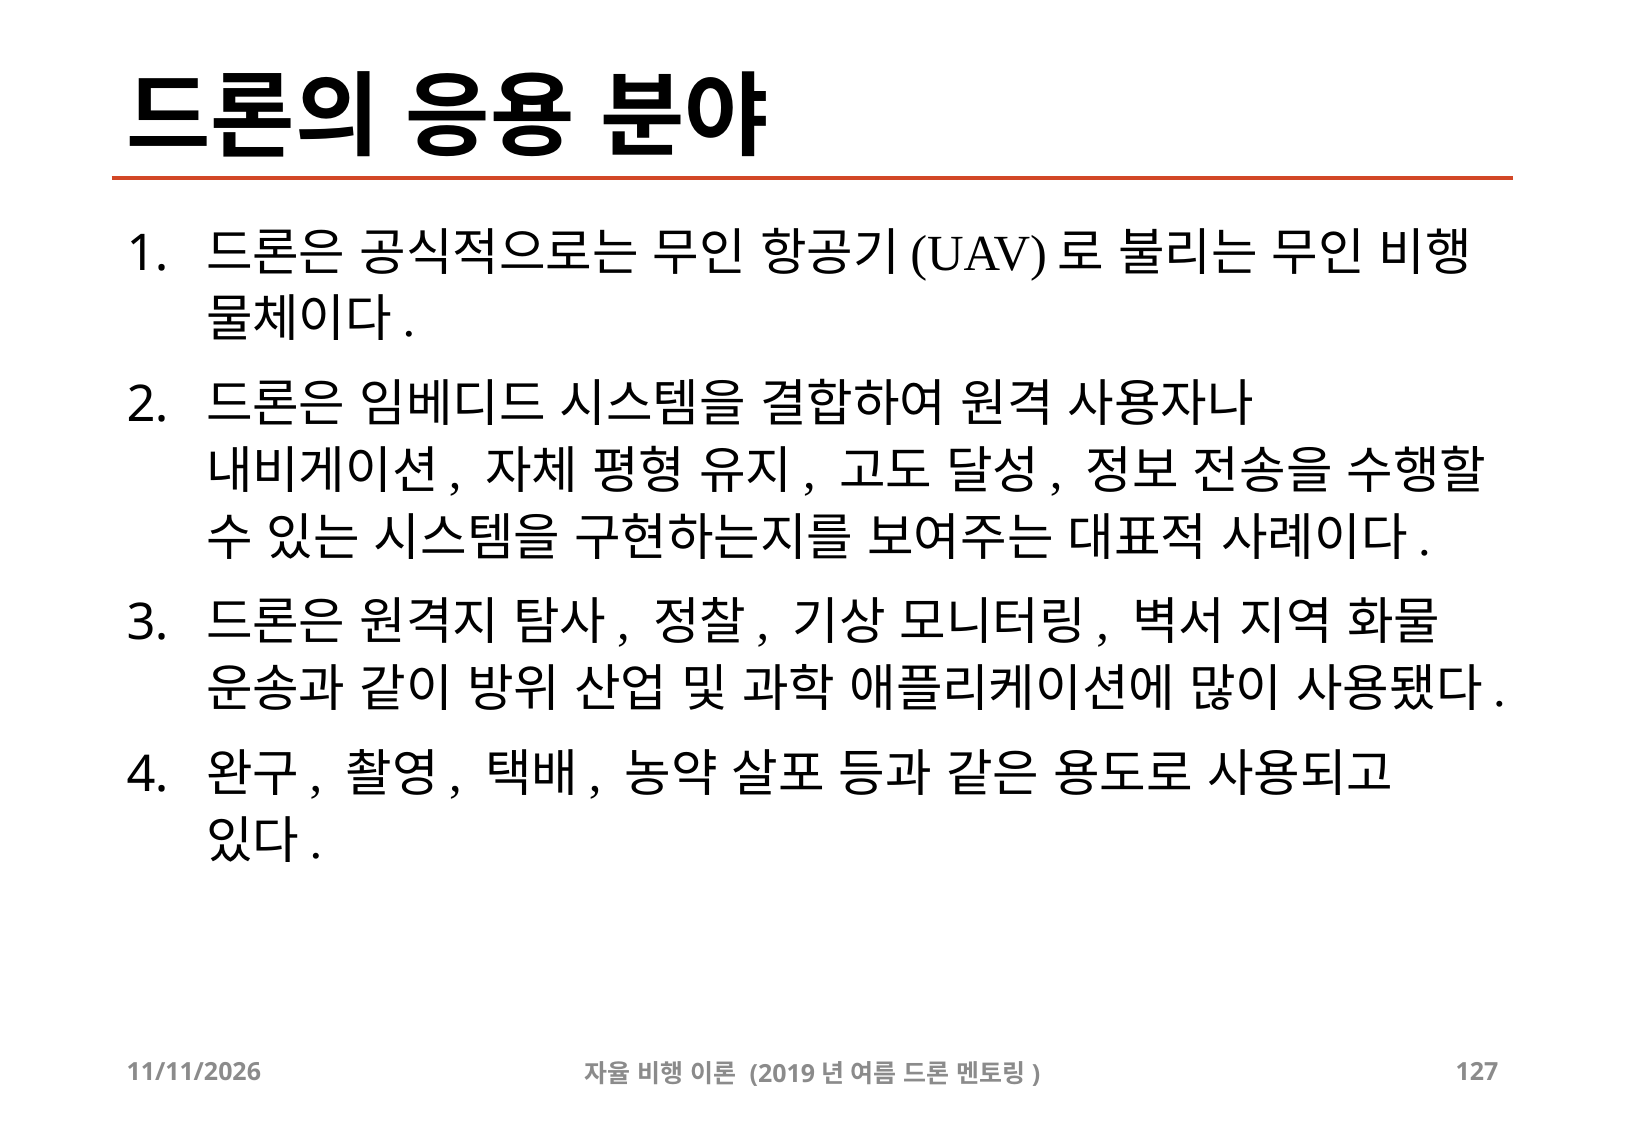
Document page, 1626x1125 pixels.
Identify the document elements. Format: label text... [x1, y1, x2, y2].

title 드론의 응용 분야 [111, 59, 1514, 179]
footer 자율 비행 이론 (2019년 여름 드론 멘토링) [538, 1042, 1087, 1103]
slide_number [111, 1042, 303, 1103]
list 드론은 공식적으로는 무인 항공기(UAV)로 불리는 무인 비행 물체이다. 드론은 임베디드 시스템을 결합하여 원격 사용자나 내비게이션, 자체 평형 유지, 고도 달성, 정보 전송을 수행할 수 있는 시스템을 구현하는지를 보여주는 대표적 사례이다. 드론은 원격지 탐사, 정찰, 기상 모니터링, 벽서 지역 화물 운송과 같이 방위 산업 및 과학 애플리케이션에 많이 사용됐다. 완구, 촬영, 택배, 농약 살포 등과 같은 용도로 사용되고 있다. [111, 205, 1514, 1014]
slide_number 127 [1433, 1042, 1514, 1103]
